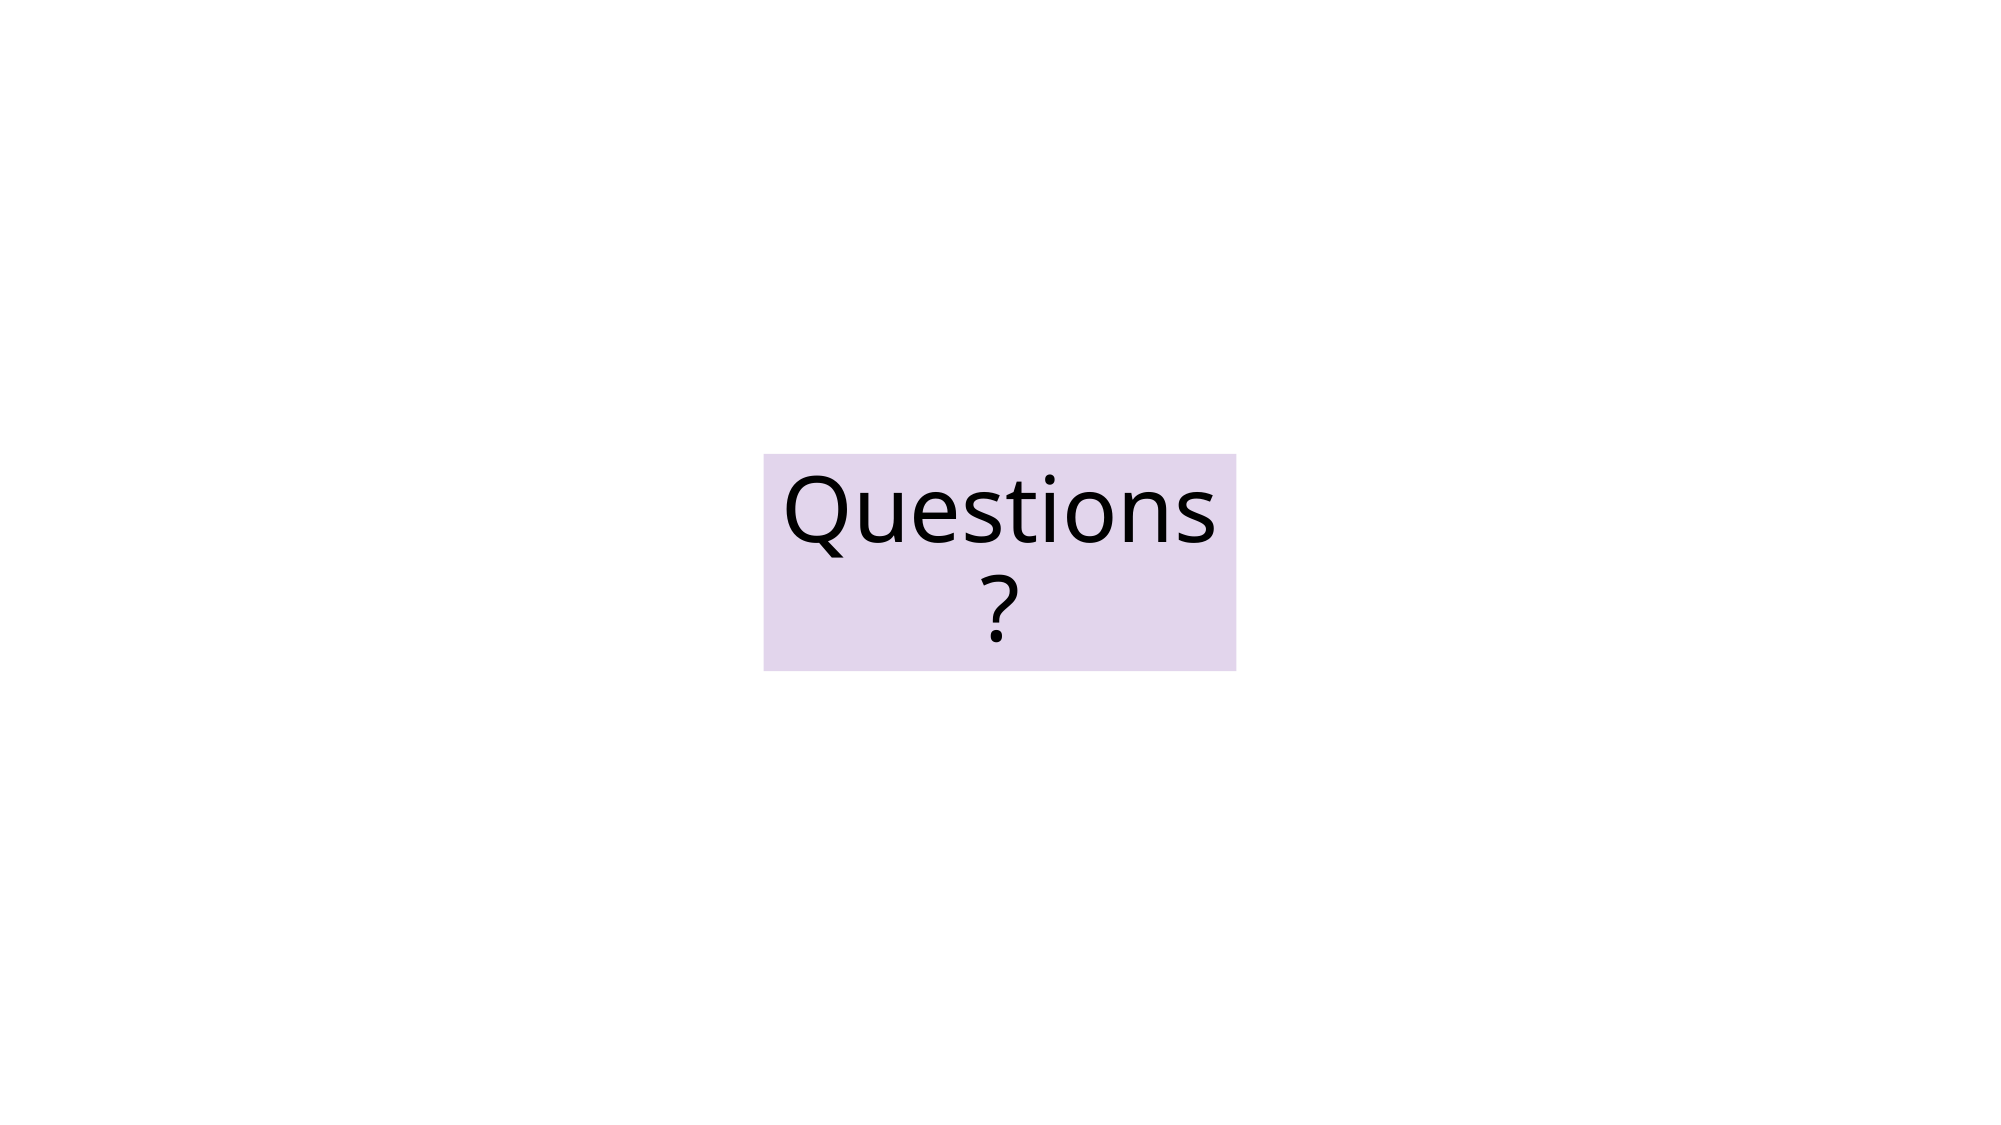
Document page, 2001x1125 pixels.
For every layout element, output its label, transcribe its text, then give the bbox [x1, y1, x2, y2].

title Questions? [763, 453, 1237, 672]
